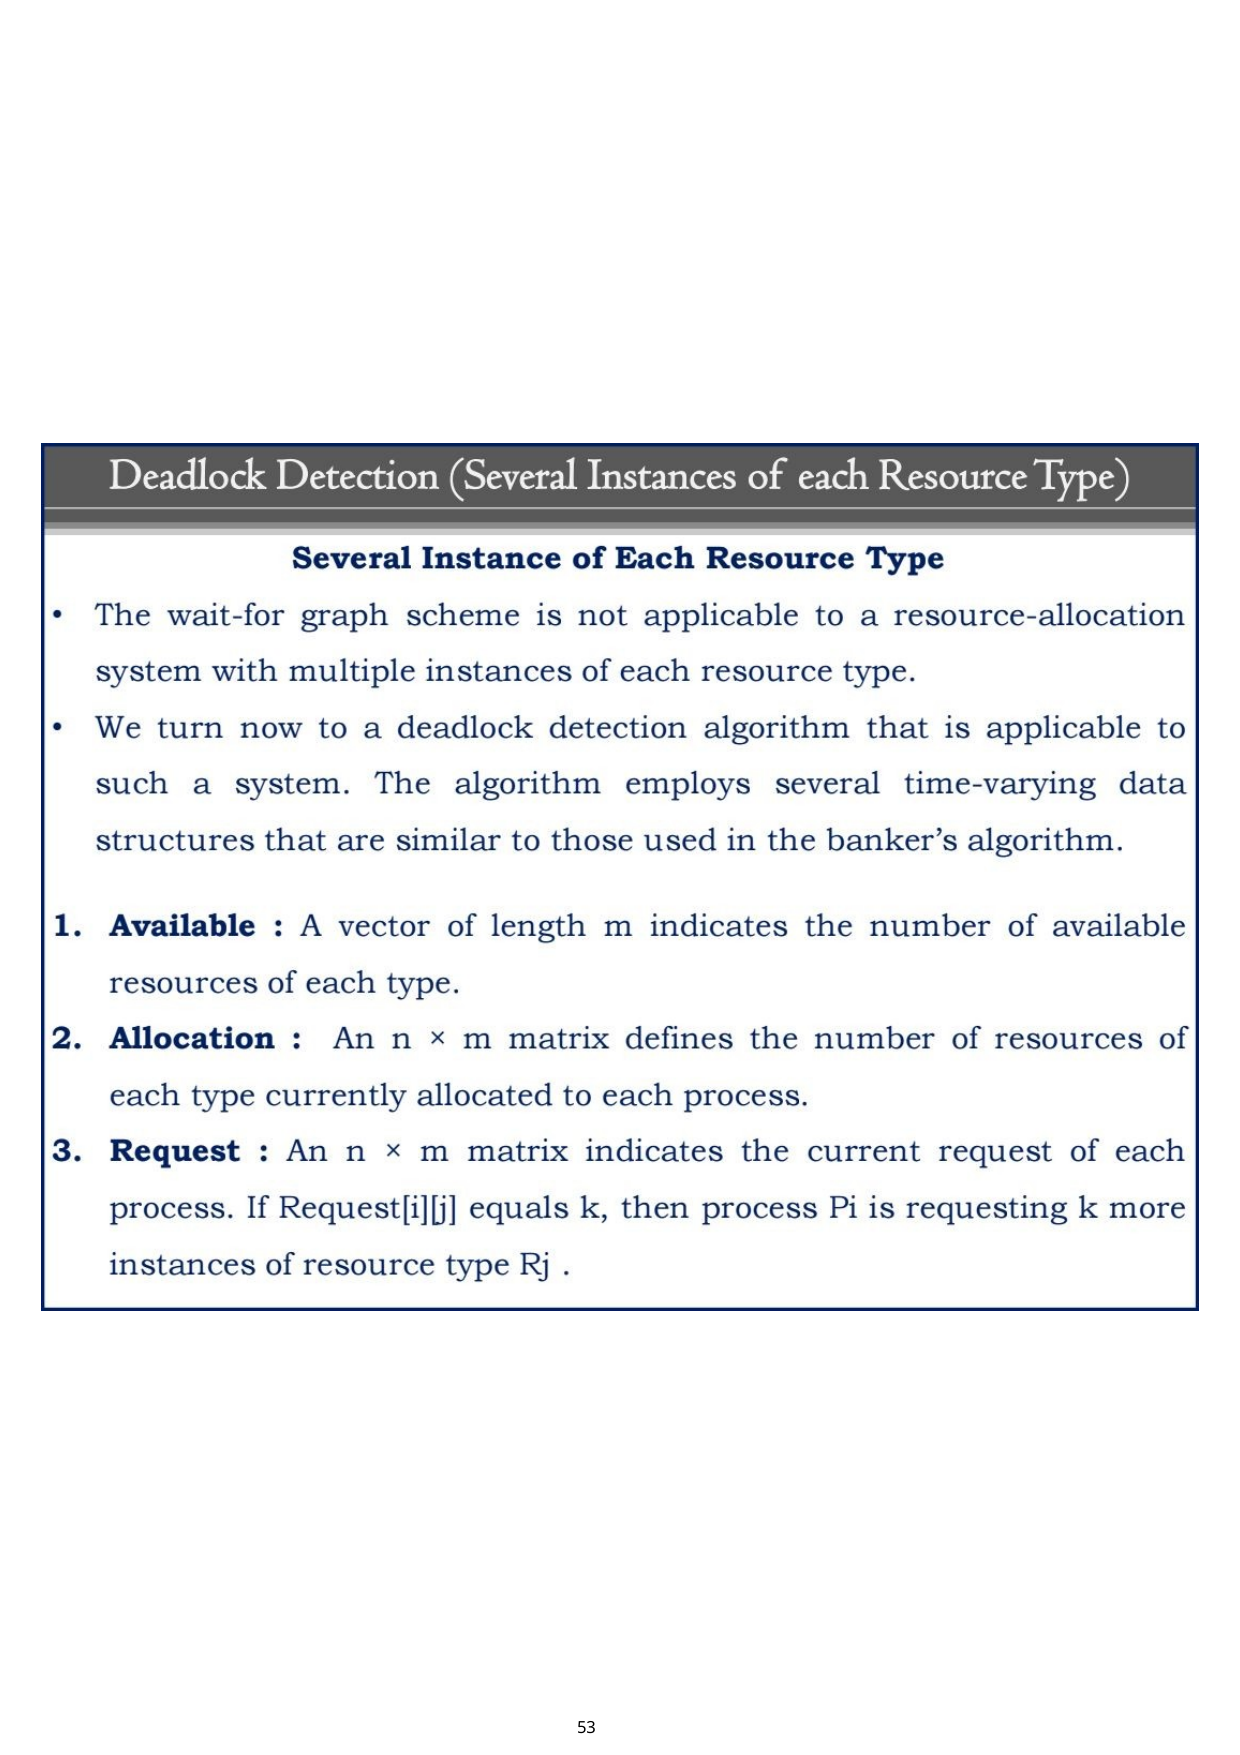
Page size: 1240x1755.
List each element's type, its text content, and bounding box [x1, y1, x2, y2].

picture [41, 442, 1199, 1311]
slide_number 53 [570, 1713, 605, 1755]
